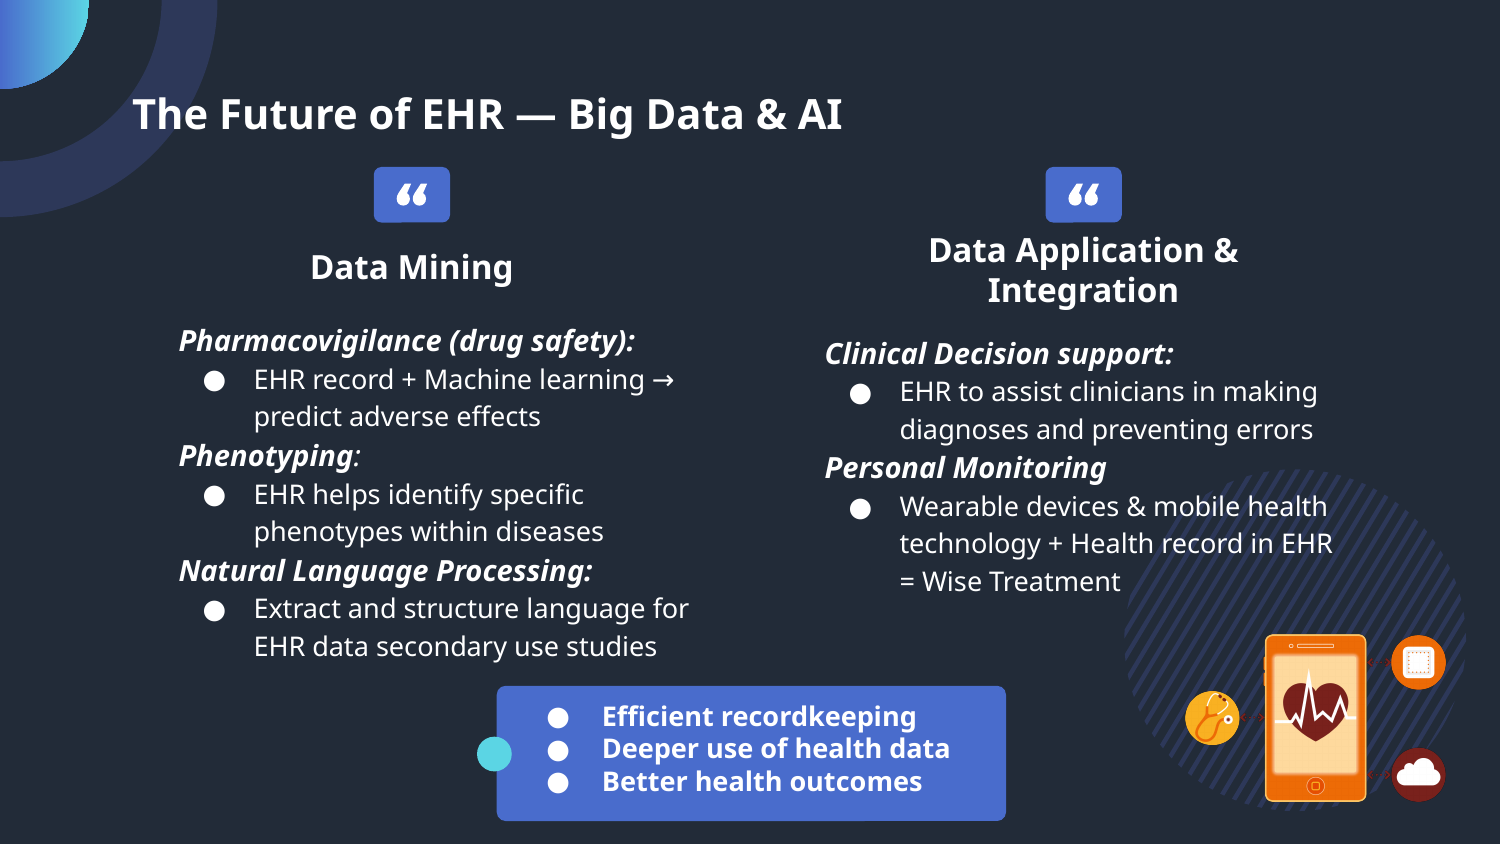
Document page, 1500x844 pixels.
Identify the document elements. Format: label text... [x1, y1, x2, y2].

text_box [496, 685, 1007, 746]
text_box [496, 762, 1007, 822]
picture [1185, 634, 1446, 803]
text_box Pharmacovigilance (drug safety): EHR record + Machine learning → predict adverse effects Phenotyping: EHR helps identify specific phenotypes within diseases Natural Language Processing: Extract and structure language for EHR data secondary use studies [163, 302, 712, 581]
text_box [476, 736, 512, 772]
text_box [373, 166, 451, 223]
title The Future of EHR — Big Data & AI [116, 72, 1383, 167]
subtitle Data Mining [232, 235, 592, 302]
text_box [1045, 166, 1123, 223]
subtitle Efficient recordkeeping Deeper use of health data Better health outcomes [511, 728, 1180, 767]
text_box Clinical Decision support: EHR to assist clinicians in making diagnoses and preventing errors Personal Monitoring Wearable devices & mobile health technology + Health record in EHR = Wise Treatment [809, 314, 1358, 594]
subtitle Data Application & Integration [903, 235, 1264, 302]
